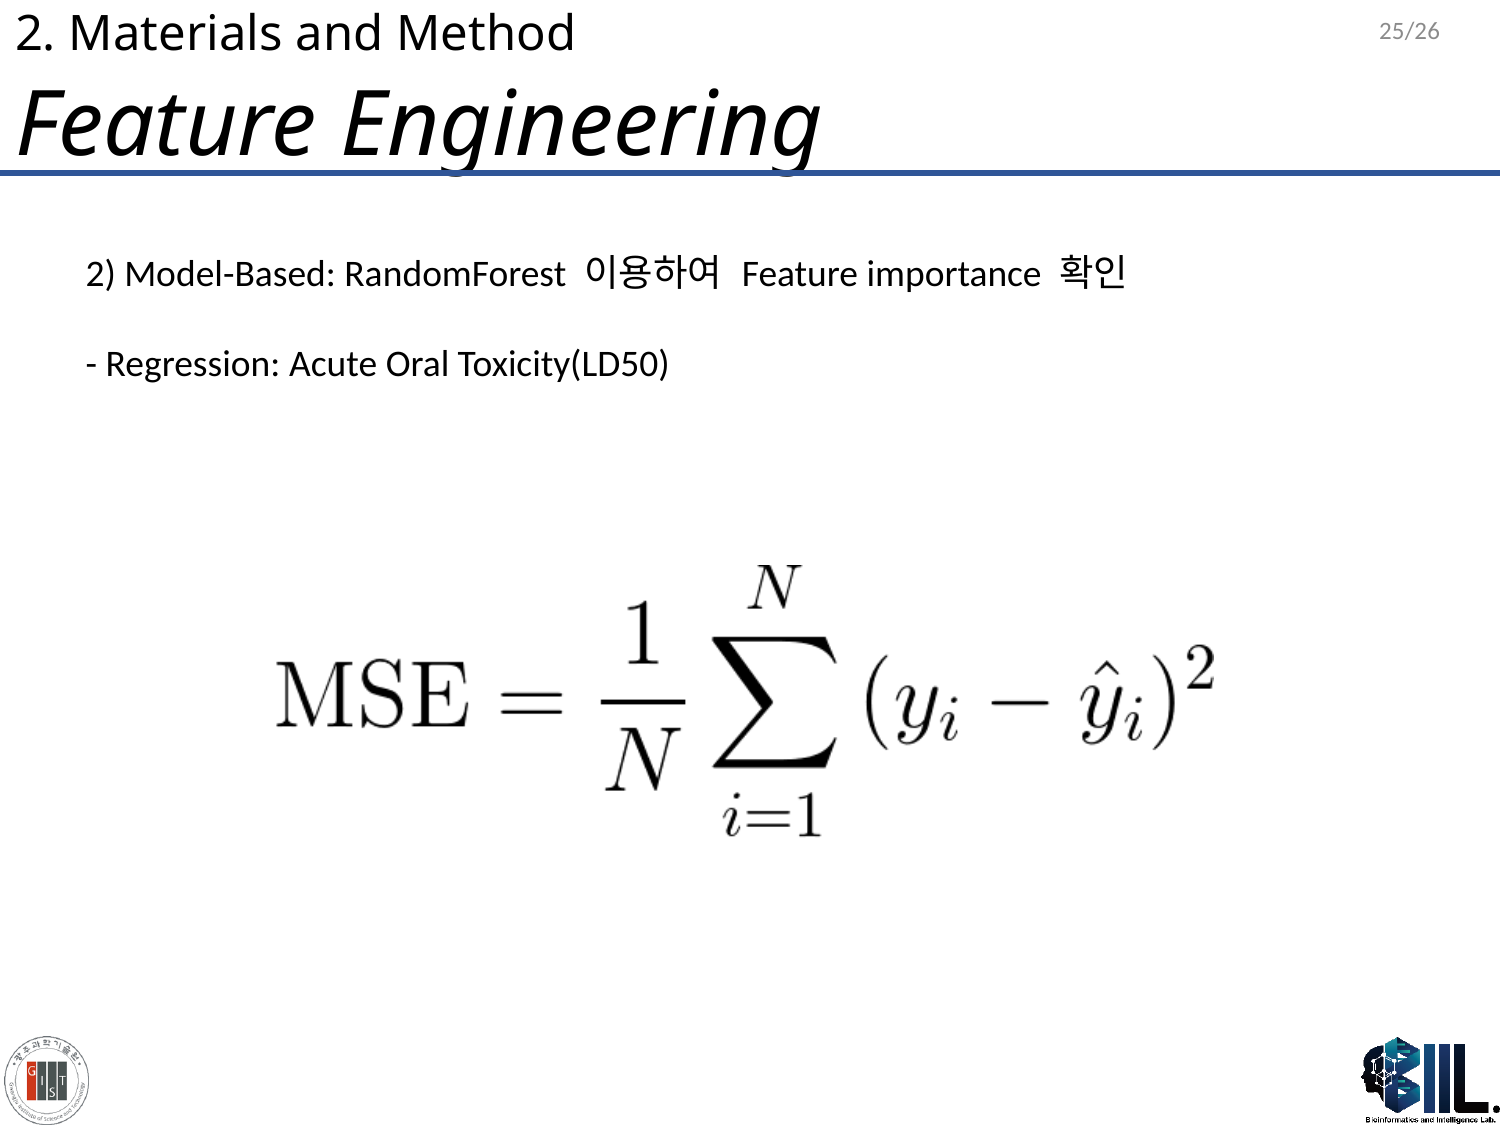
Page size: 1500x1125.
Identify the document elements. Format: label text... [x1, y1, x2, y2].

picture [4, 1036, 89, 1125]
title 2. Materials and Method [0, 0, 602, 68]
picture [276, 565, 1214, 838]
text_box 2) Model-Based: RandomForest 이용하여 Feature importance 확인 - Regression: Acute Oral Toxicity(LD50) [70, 241, 1419, 391]
text_box Feature Engineering [0, 176, 1238, 183]
text_box Feature Engineering [0, 68, 1238, 170]
picture [1361, 1037, 1500, 1125]
slide_number 25/26 [1117, 0, 1455, 60]
